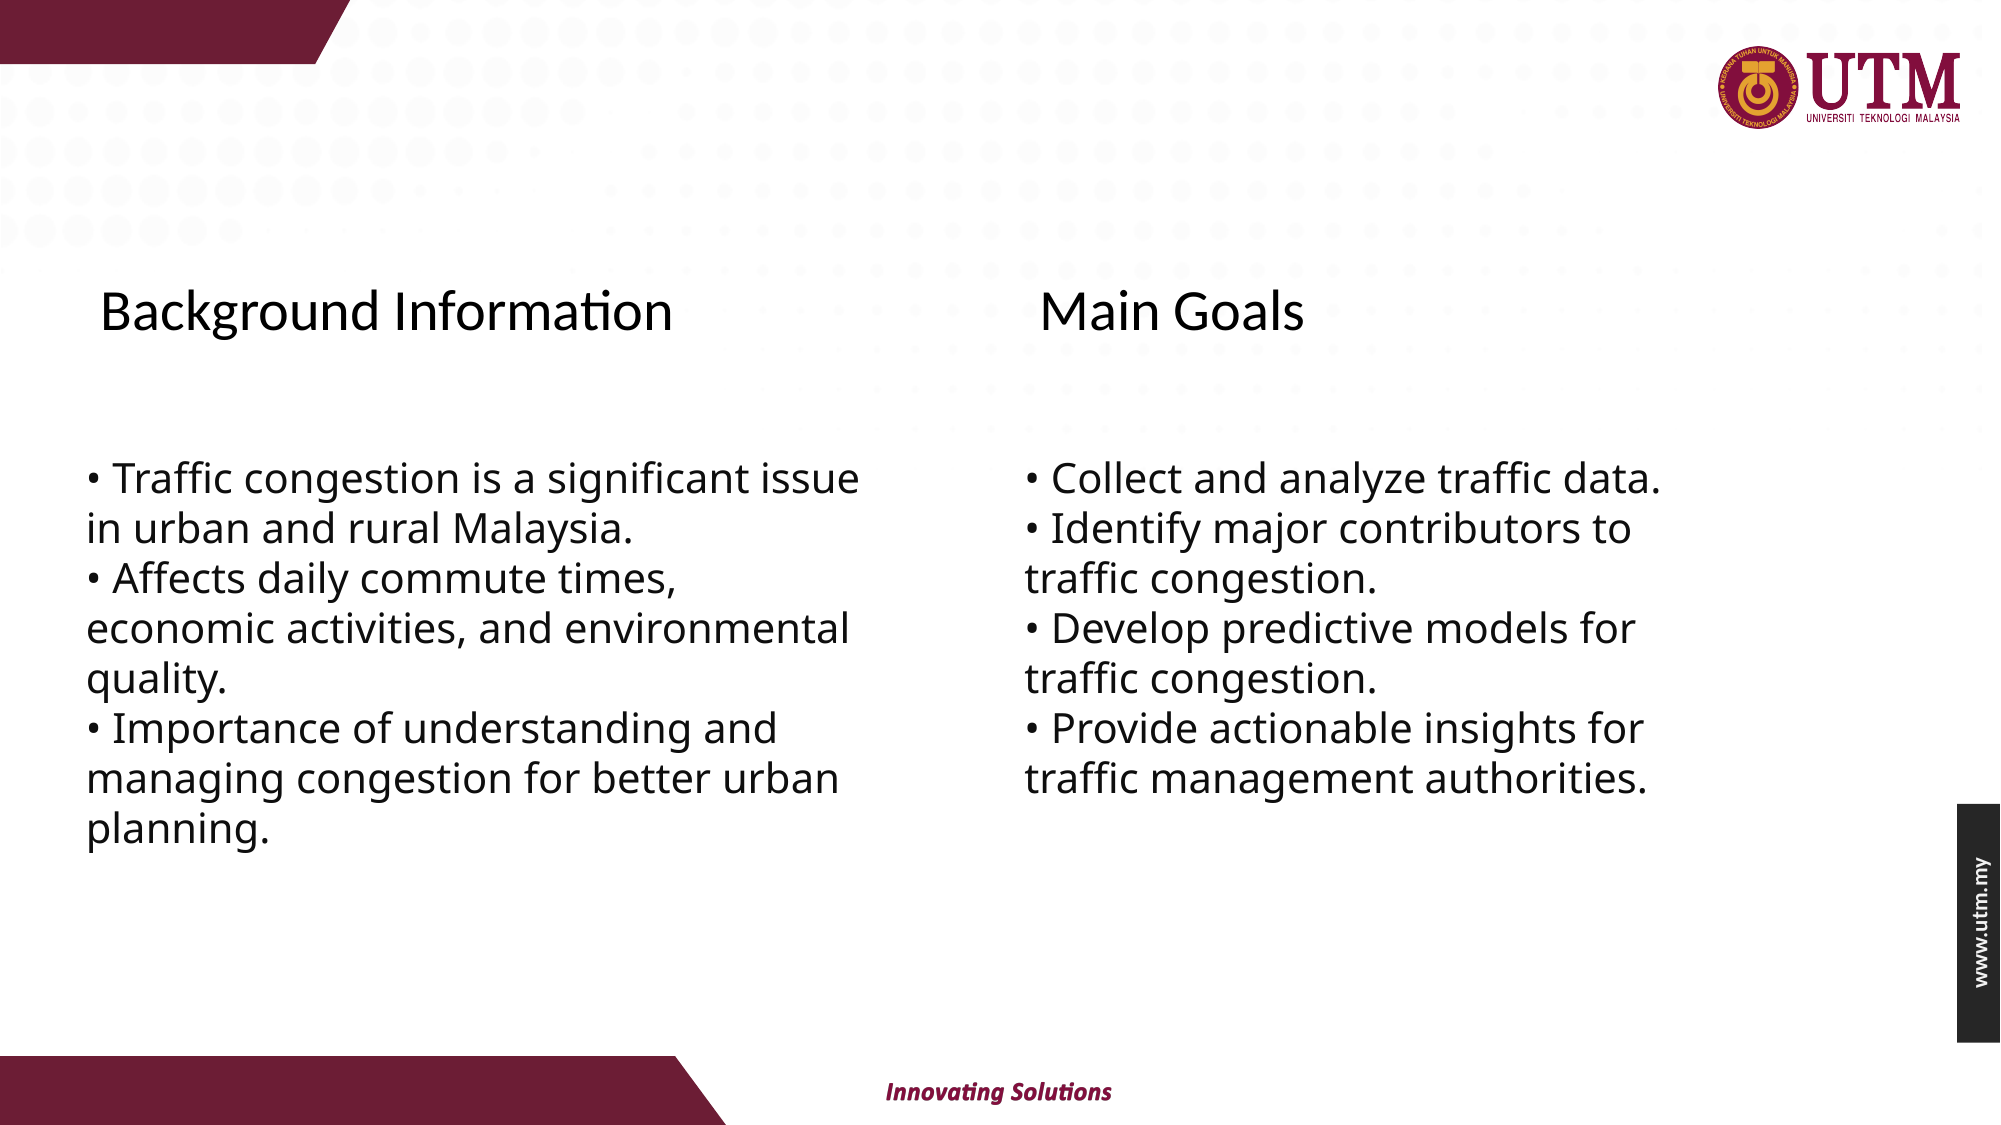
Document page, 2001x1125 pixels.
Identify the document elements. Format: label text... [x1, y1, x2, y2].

picture [838, 1081, 1159, 1106]
text_box • Traffic congestion is a significant issue in urban and rural Malaysia. • Affects daily commute times, economic activities, and environmental quality. • Importance of understanding and managing congestion for better urban planning. [85, 444, 862, 860]
text_box • Collect and analyze traffic data. • Identify major contributors to traffic congestion. • Develop predictive models for traffic congestion. • Provide actionable insights for traffic management authorities. [1024, 444, 1685, 810]
title Background Information [85, 272, 744, 421]
text_box Main Goals [1024, 272, 1418, 420]
picture [1, 0, 1982, 511]
